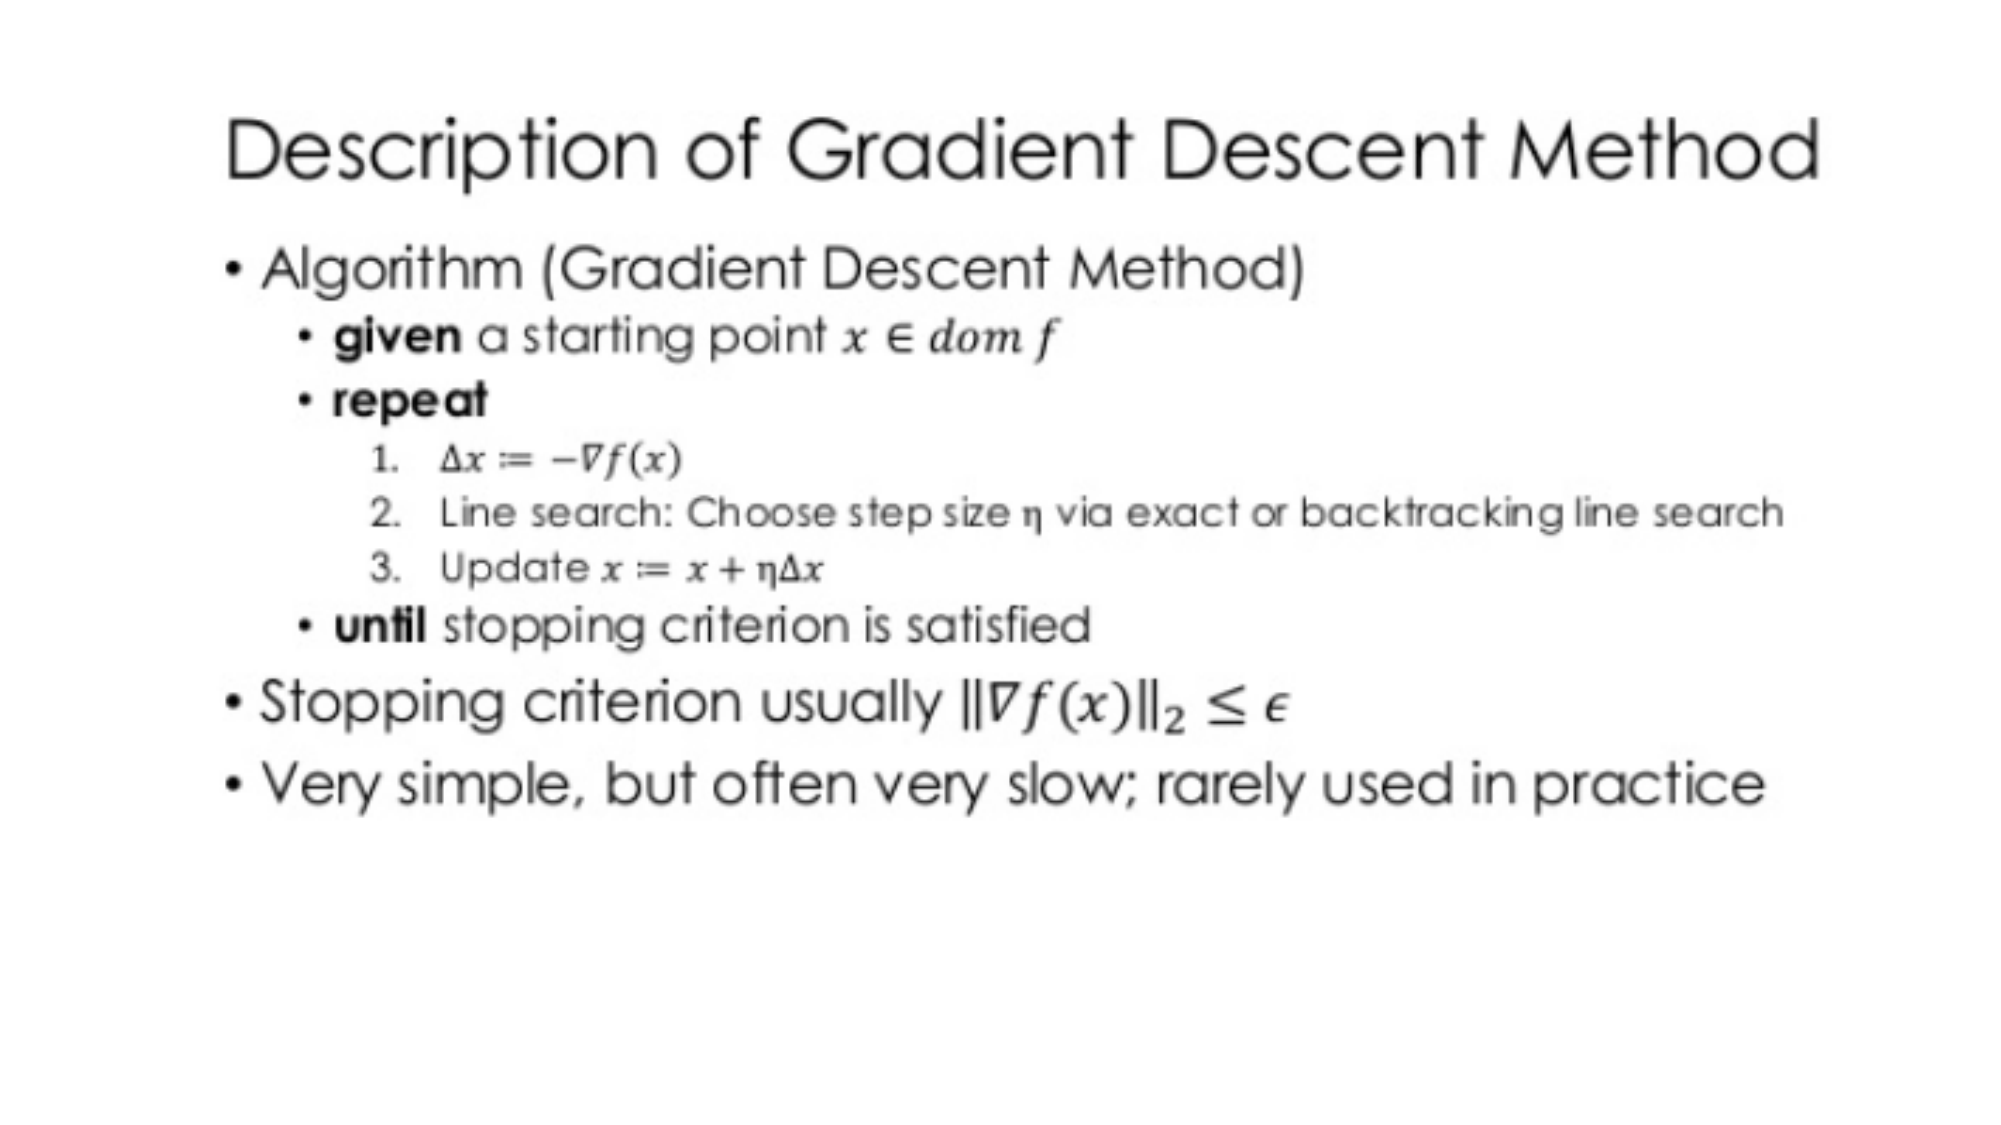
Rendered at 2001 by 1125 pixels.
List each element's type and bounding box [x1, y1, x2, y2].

list [114, 87, 1933, 976]
